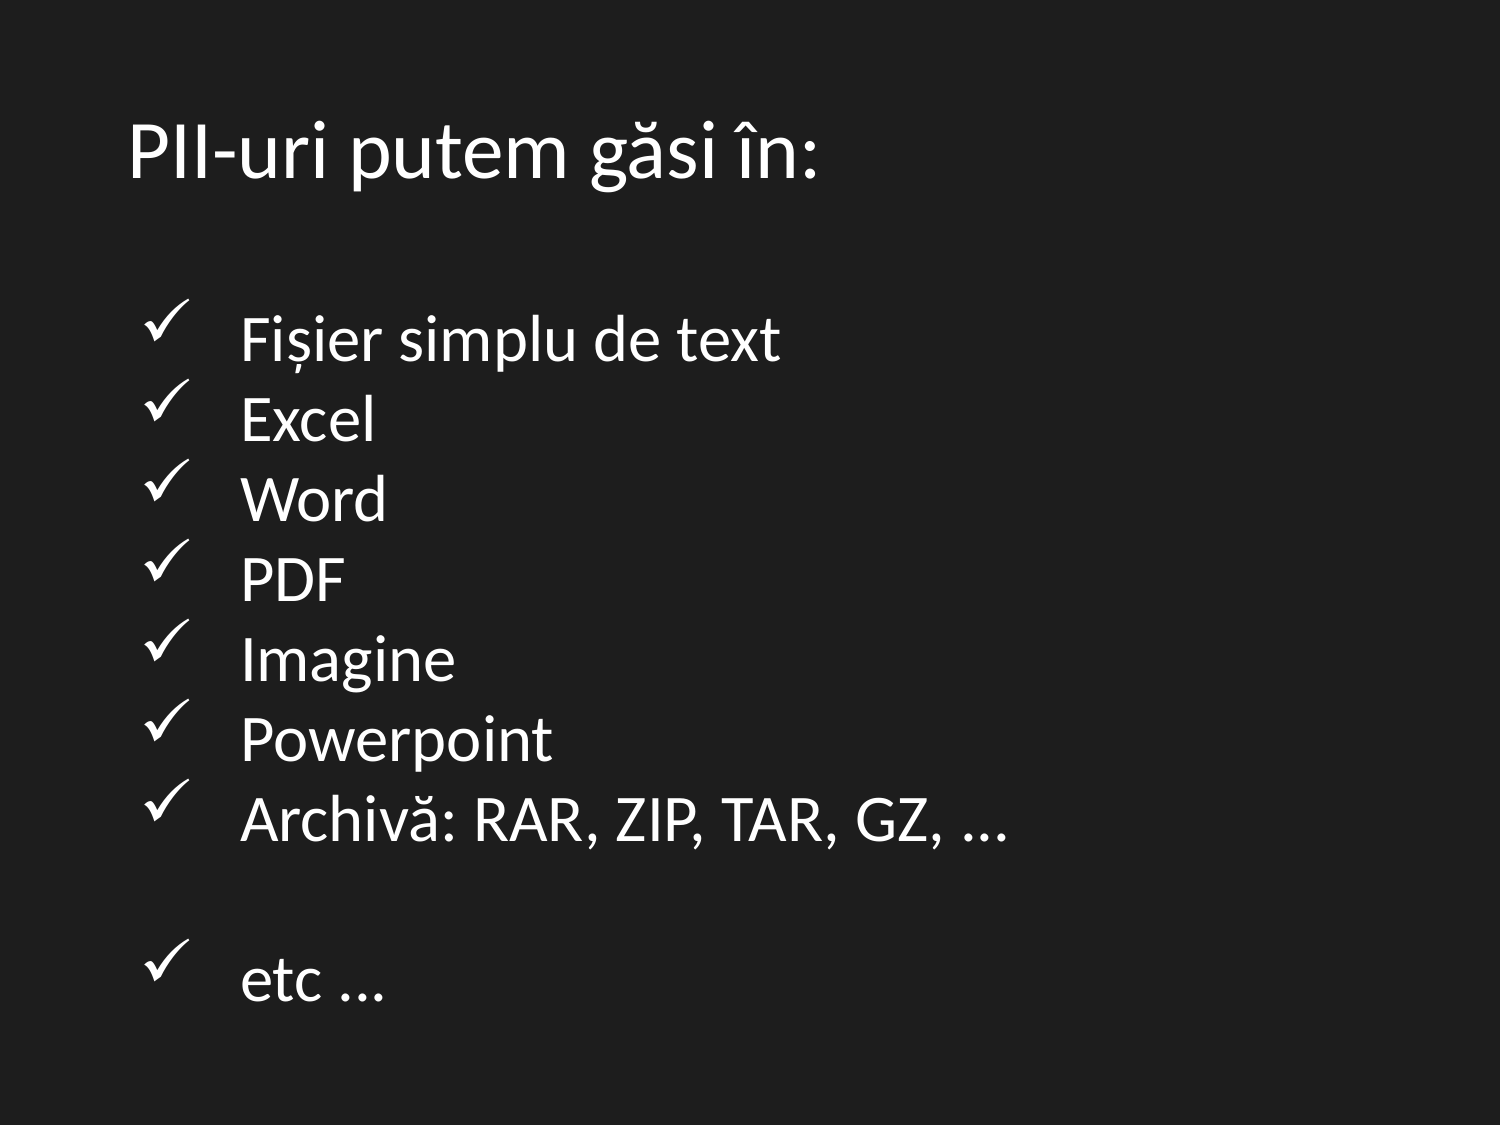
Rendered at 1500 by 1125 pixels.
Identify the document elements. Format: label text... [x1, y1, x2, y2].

text_box Fișier simplu de text Excel Word PDF Imagine Powerpoint Archivă: RAR, ZIP, TAR, GZ, ... etc ... [124, 287, 1413, 1022]
text_box PII-uri putem găsi în: [112, 87, 1175, 203]
